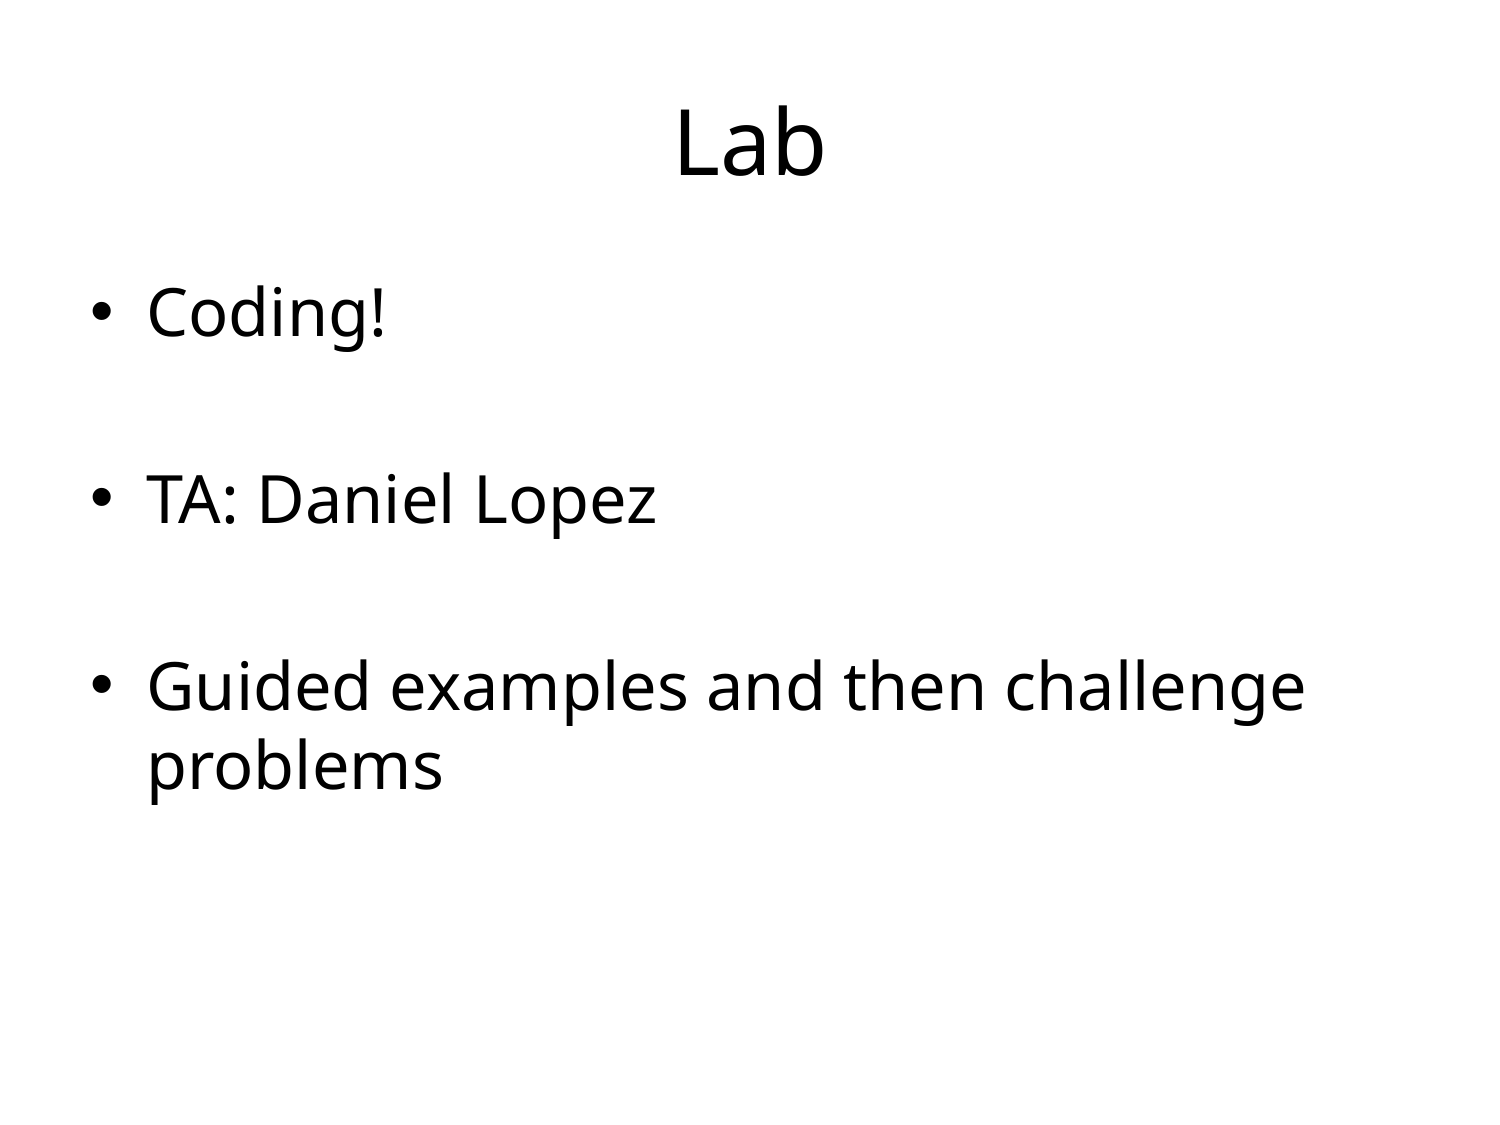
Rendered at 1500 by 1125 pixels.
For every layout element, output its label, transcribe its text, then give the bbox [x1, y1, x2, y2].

title Lab [75, 45, 1425, 233]
list Coding! TA: Daniel Lopez Guided examples and then challenge problems [75, 262, 1425, 1005]
